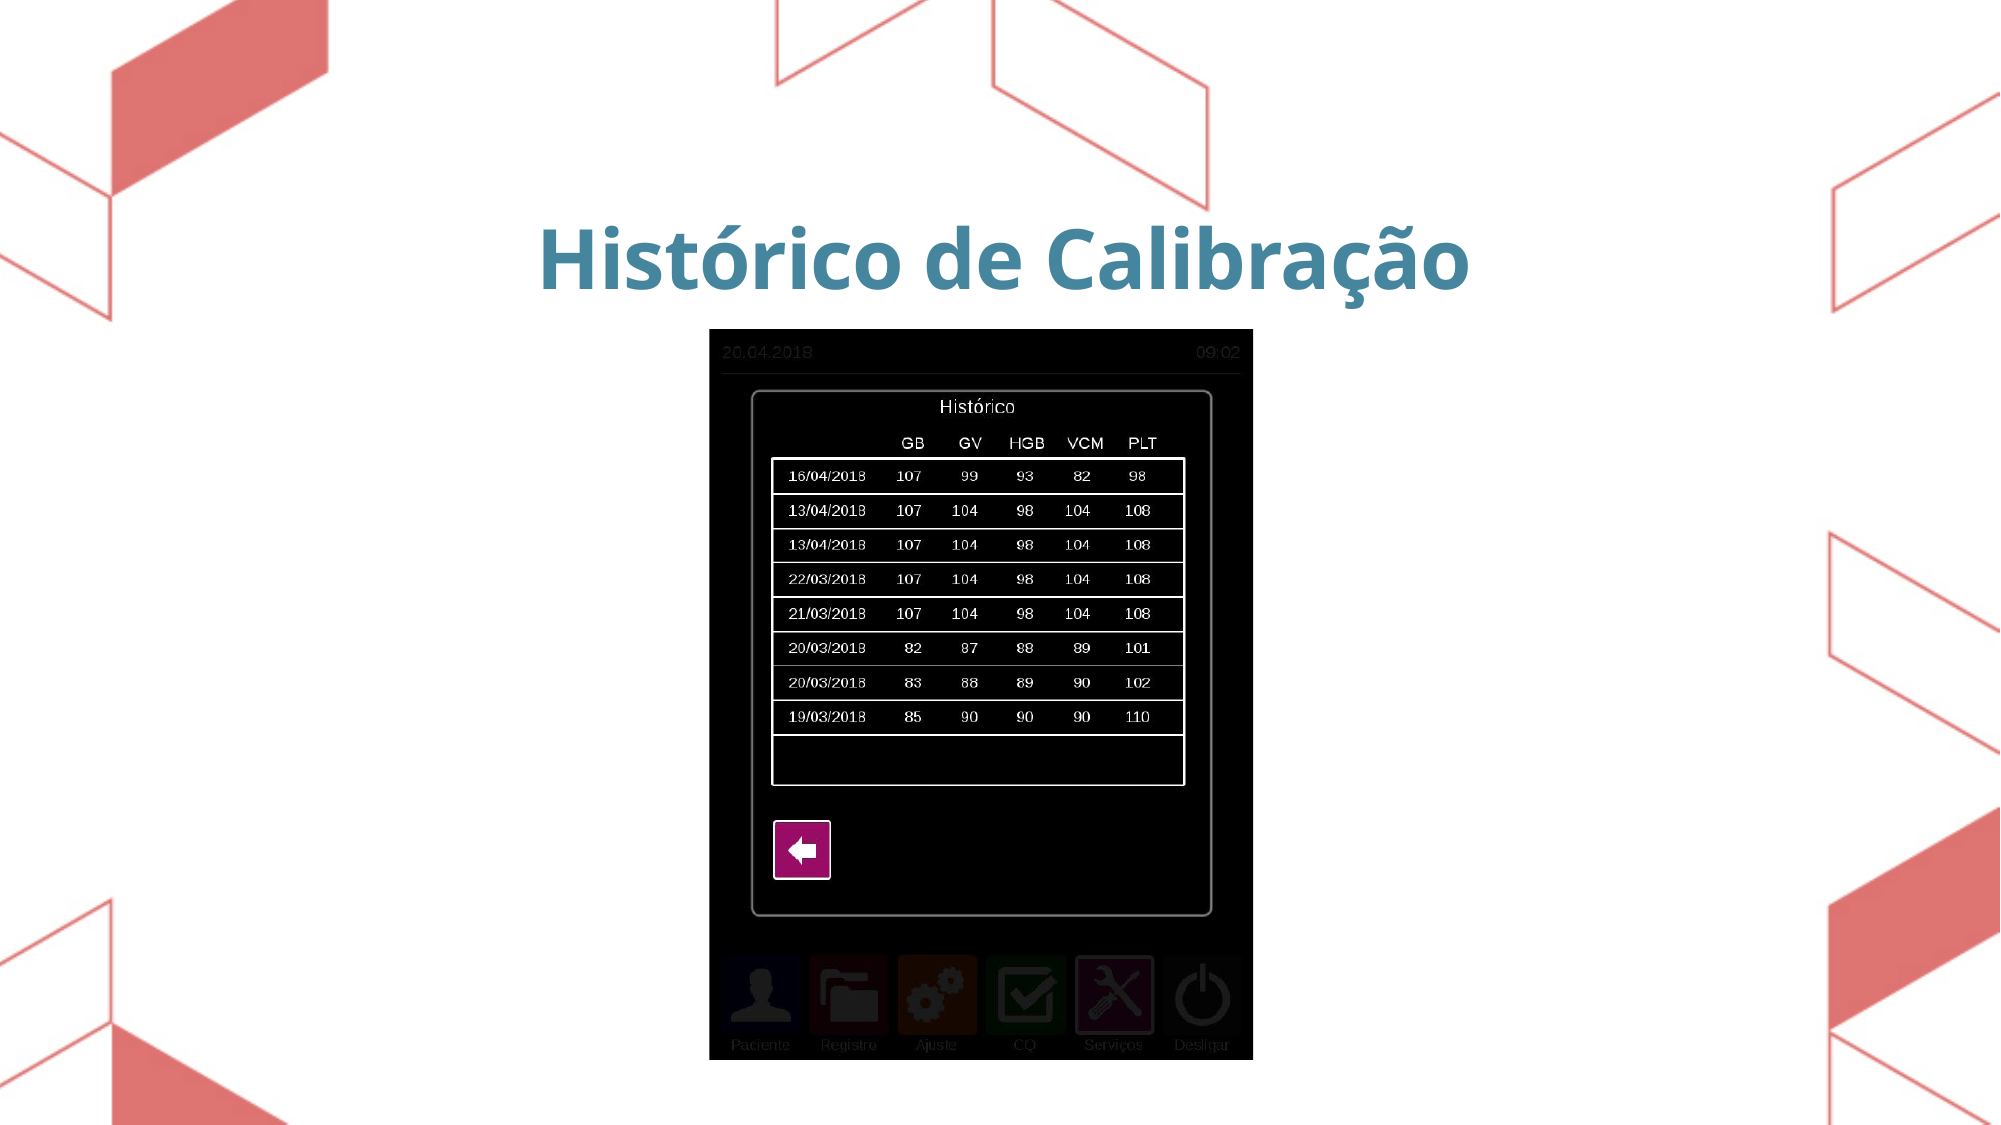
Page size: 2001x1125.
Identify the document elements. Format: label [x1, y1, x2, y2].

list [708, 328, 1254, 1061]
picture [0, 0, 2000, 1125]
